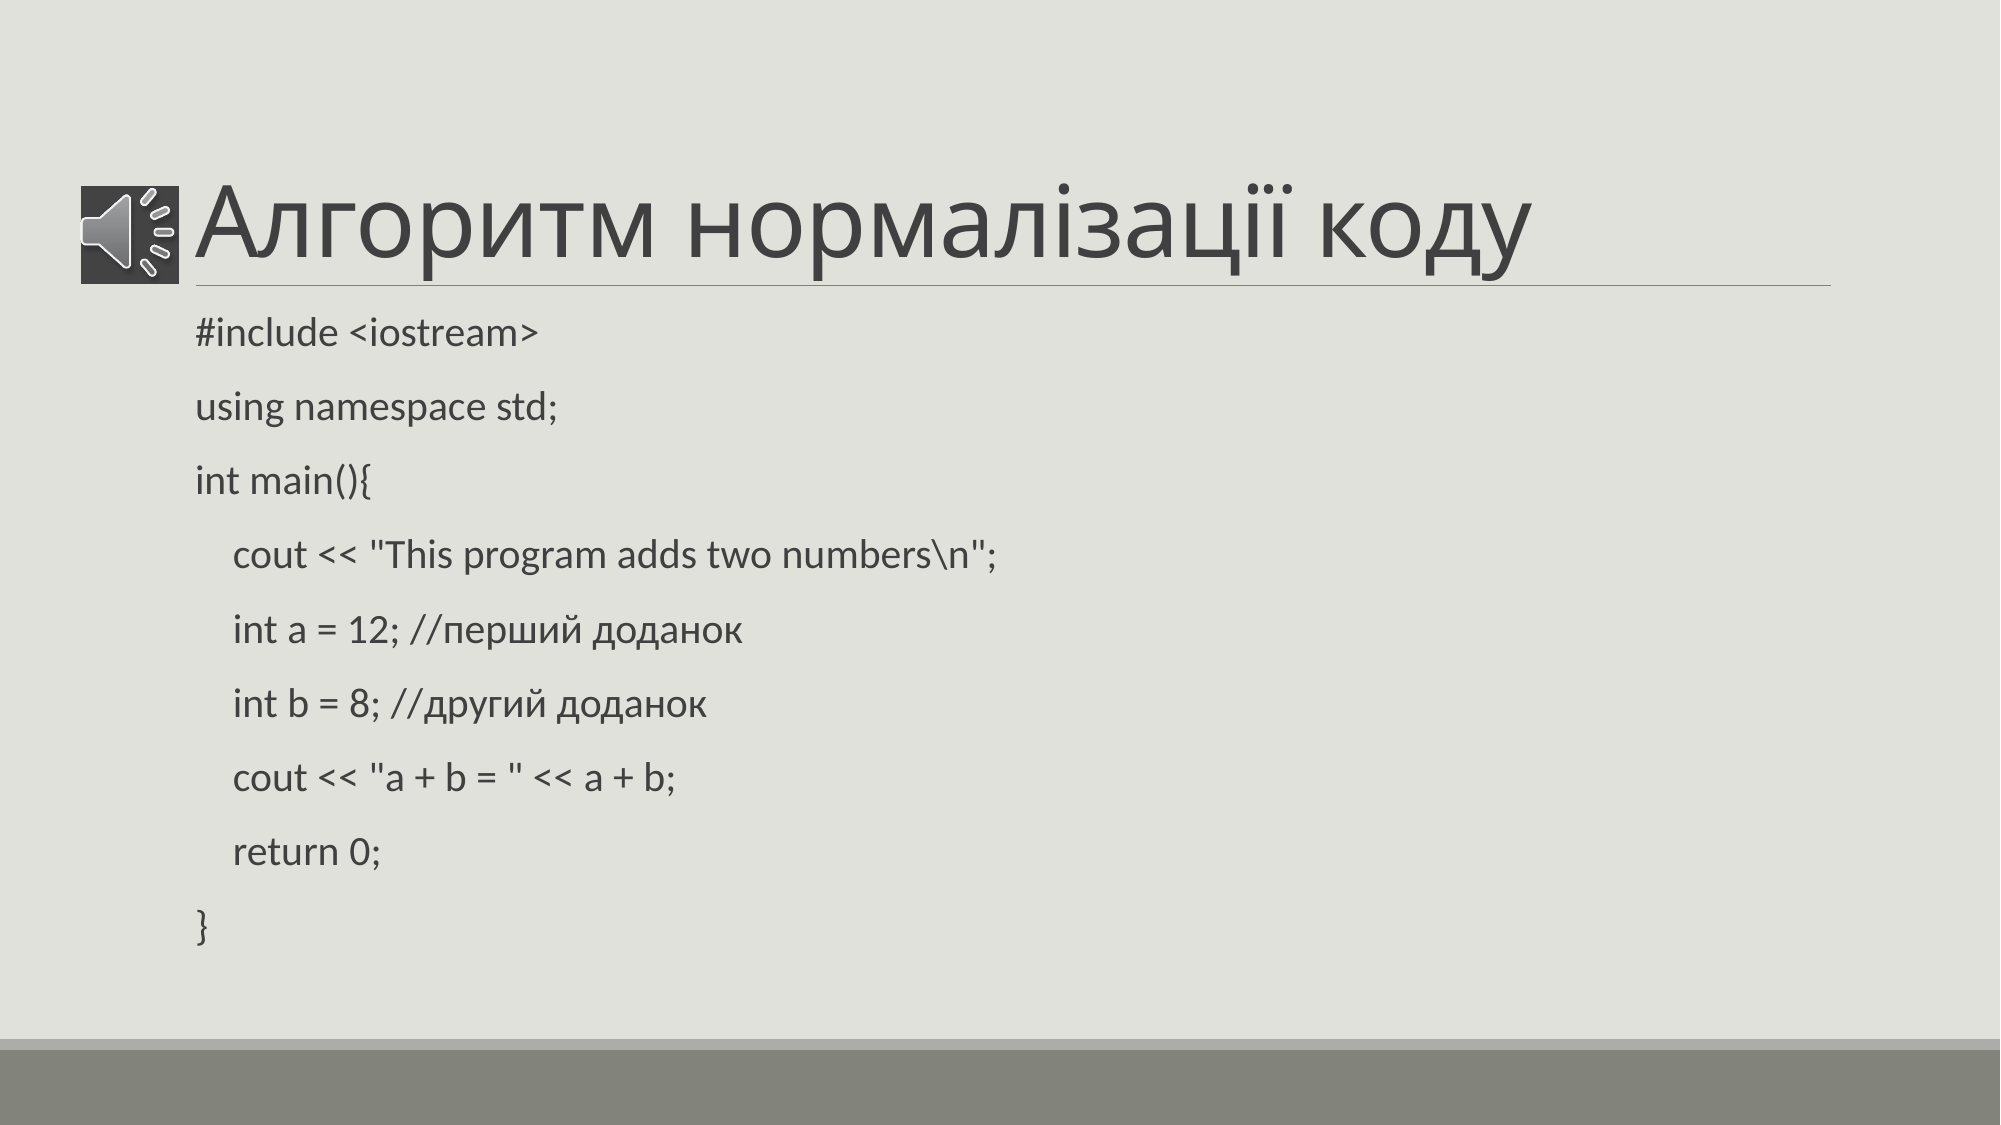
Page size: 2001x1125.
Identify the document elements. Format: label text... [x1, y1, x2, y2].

list #include <iostream> using namespace std; int main(){ cout << "This program adds two numbers\n"; int a = 12; //перший доданок int b = 8; //другий доданок cout << "a + b = " << a + b; return 0; } [180, 302, 1830, 963]
picture [79, 184, 181, 286]
title Алгоритм нормалізації коду [180, 47, 1830, 285]
